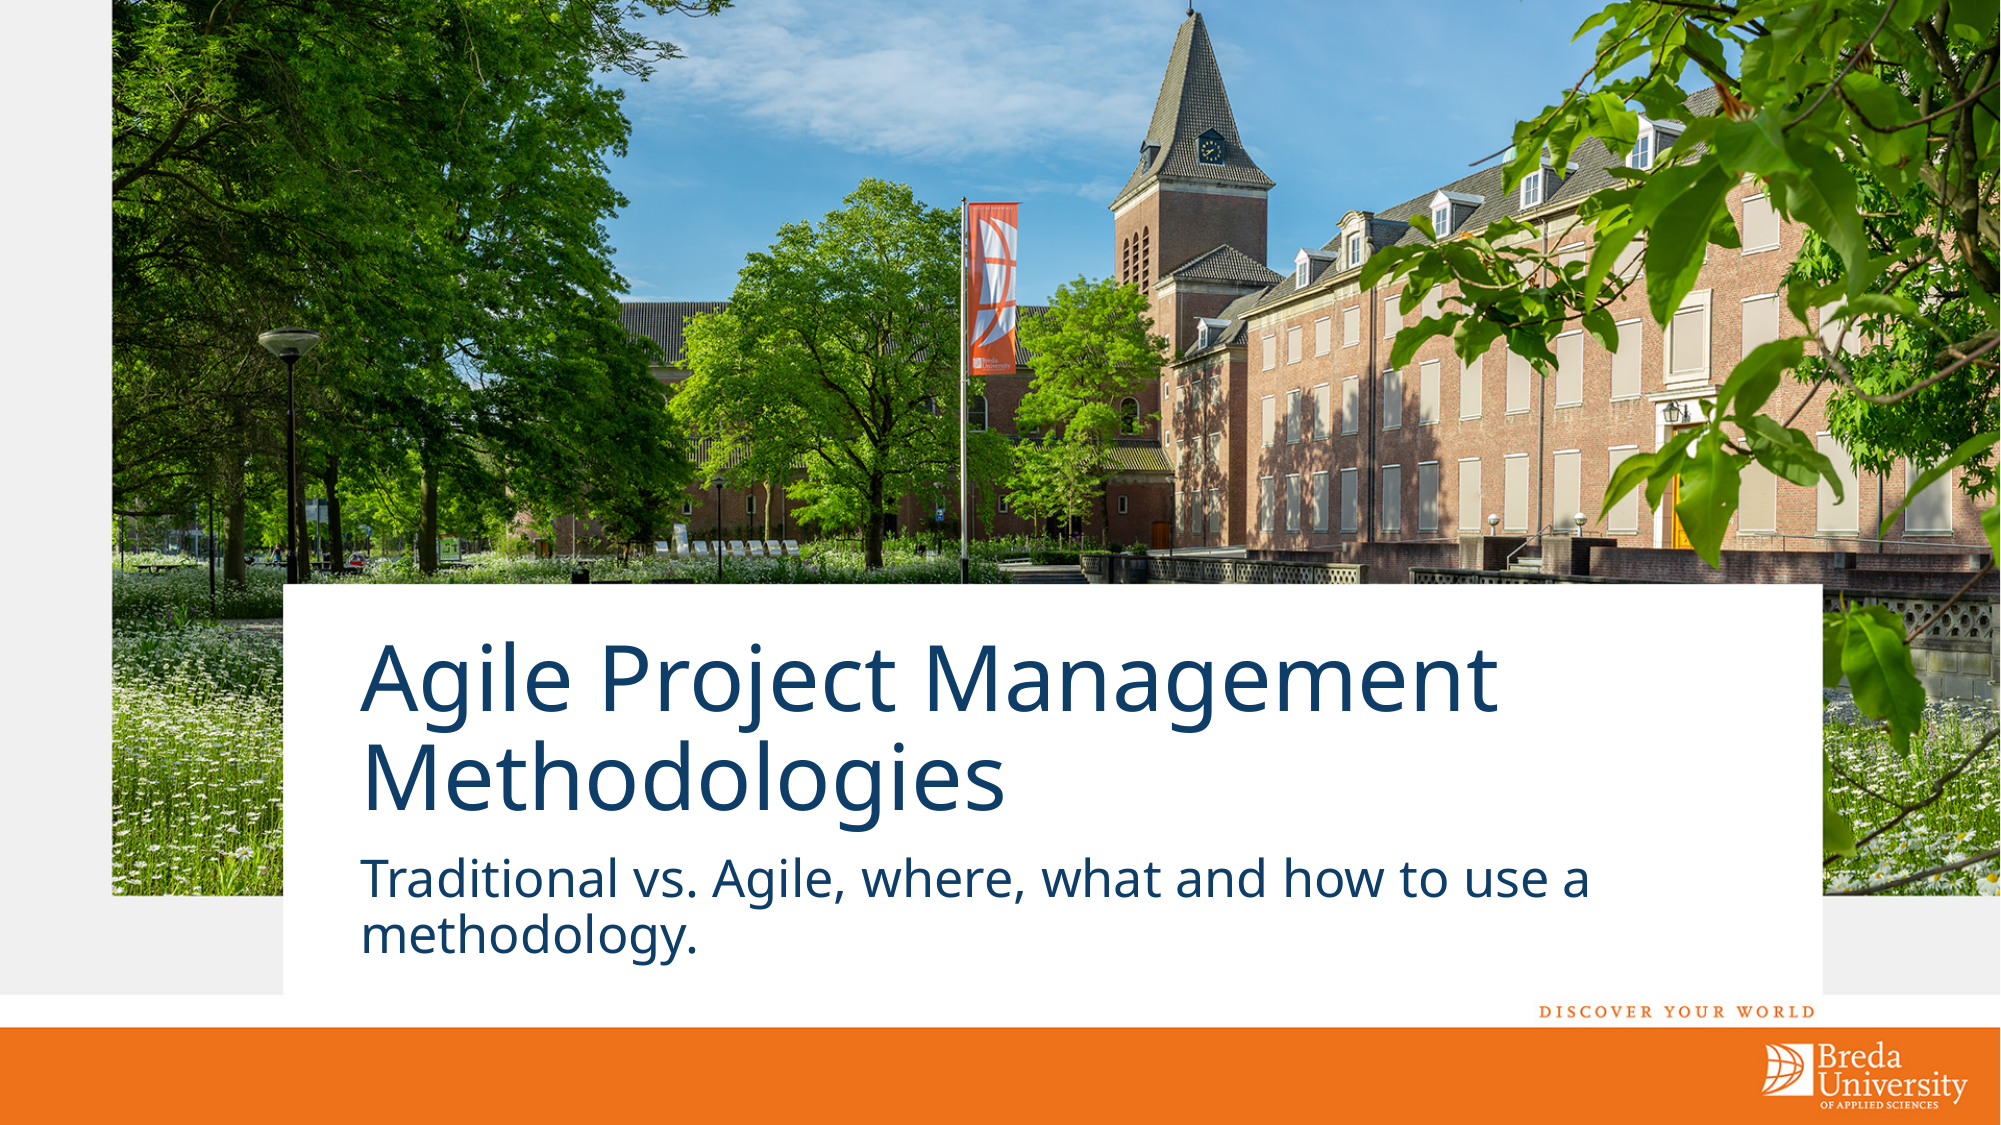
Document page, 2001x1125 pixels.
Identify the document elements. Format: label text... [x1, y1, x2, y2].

picture [0, 0, 2001, 1125]
list Traditional vs. Agile, where, what and how to use a methodology. [283, 835, 1821, 996]
title Agile Project Management Methodologies [283, 584, 1821, 835]
